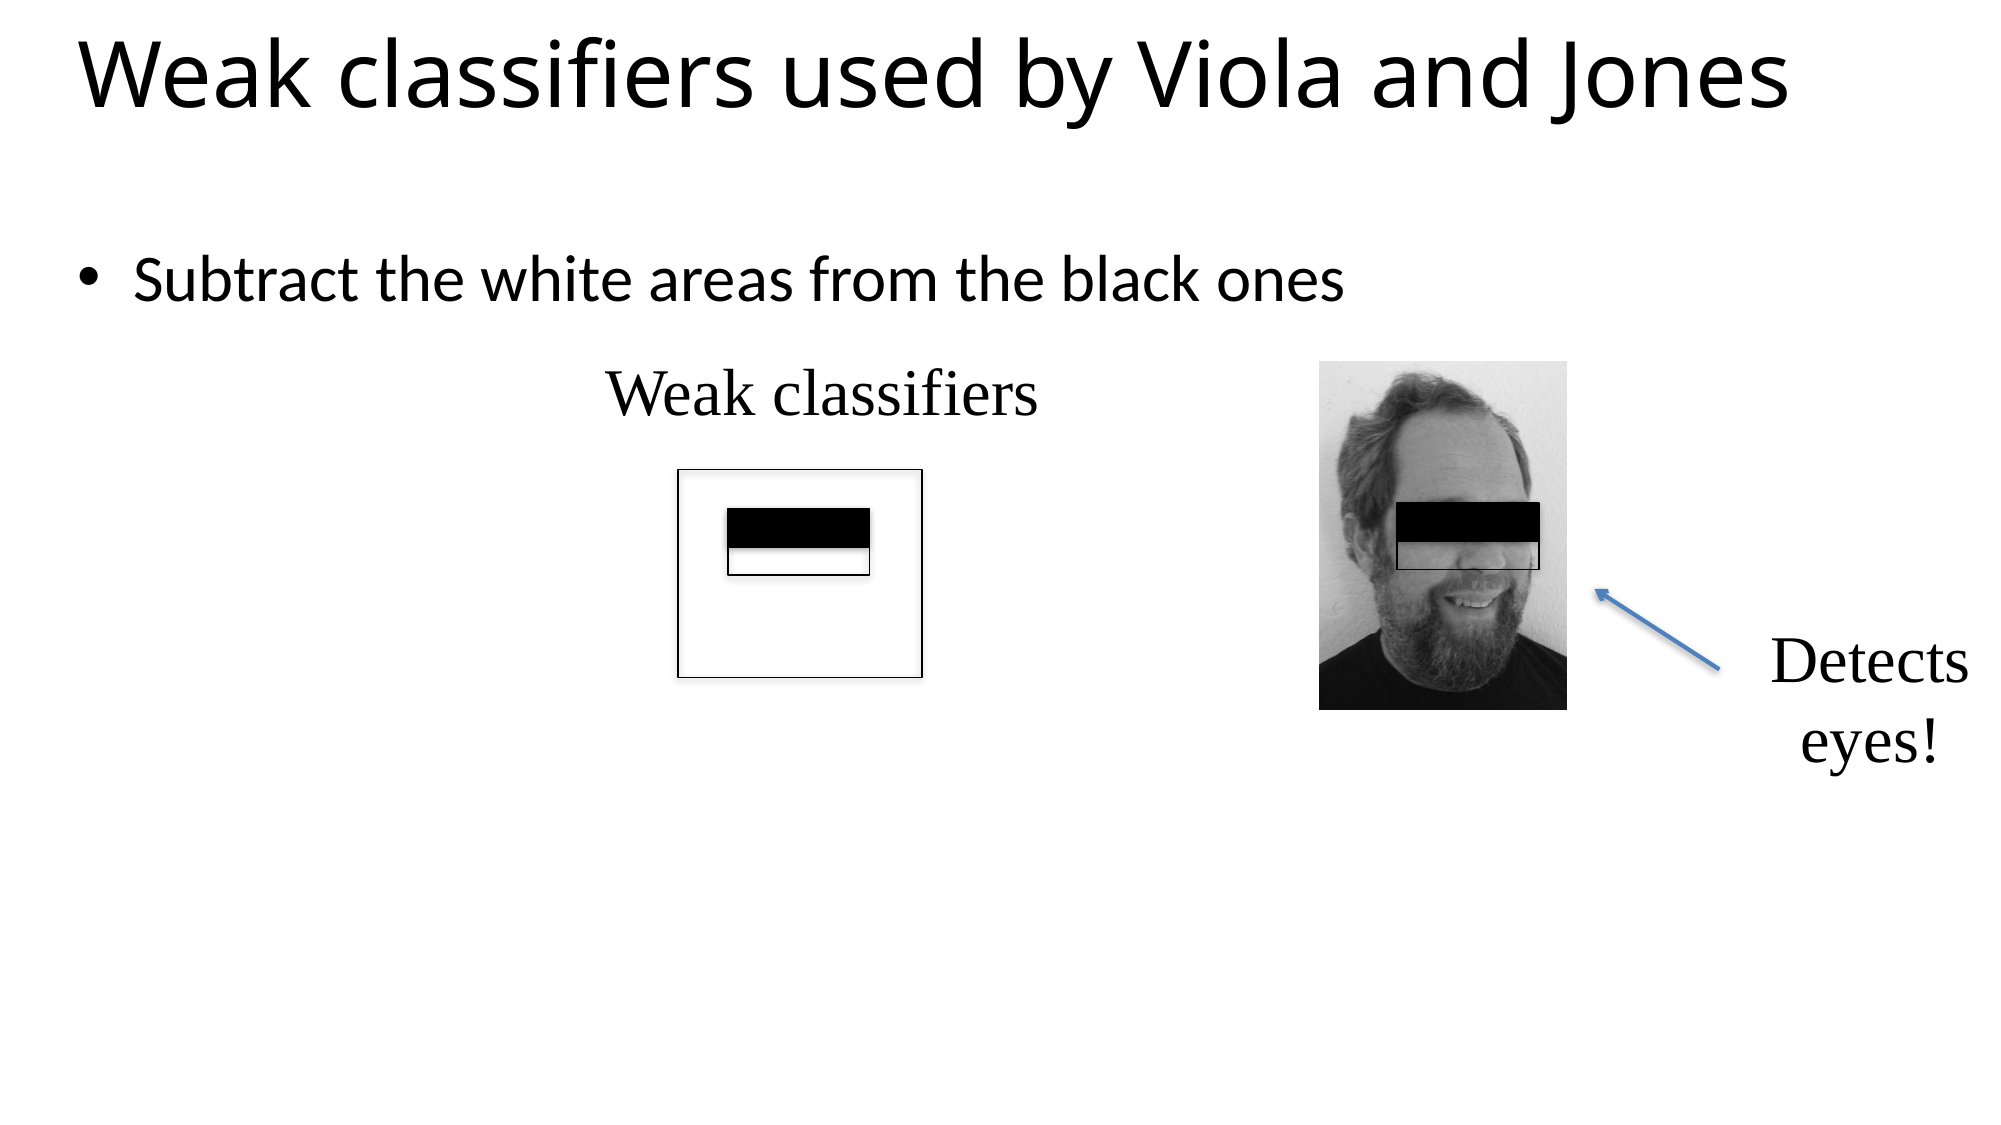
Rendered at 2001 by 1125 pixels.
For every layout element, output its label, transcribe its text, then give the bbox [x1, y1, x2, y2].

text_box Detects eyes! [1741, 608, 2000, 783]
title Weak classifiers used by Viola and Jones [62, 29, 1953, 205]
text_box Weak classifiers [590, 341, 1055, 437]
list Subtract the white areas from the black ones [62, 227, 1953, 1096]
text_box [1594, 588, 1720, 670]
picture [1319, 361, 1567, 710]
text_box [677, 469, 923, 678]
